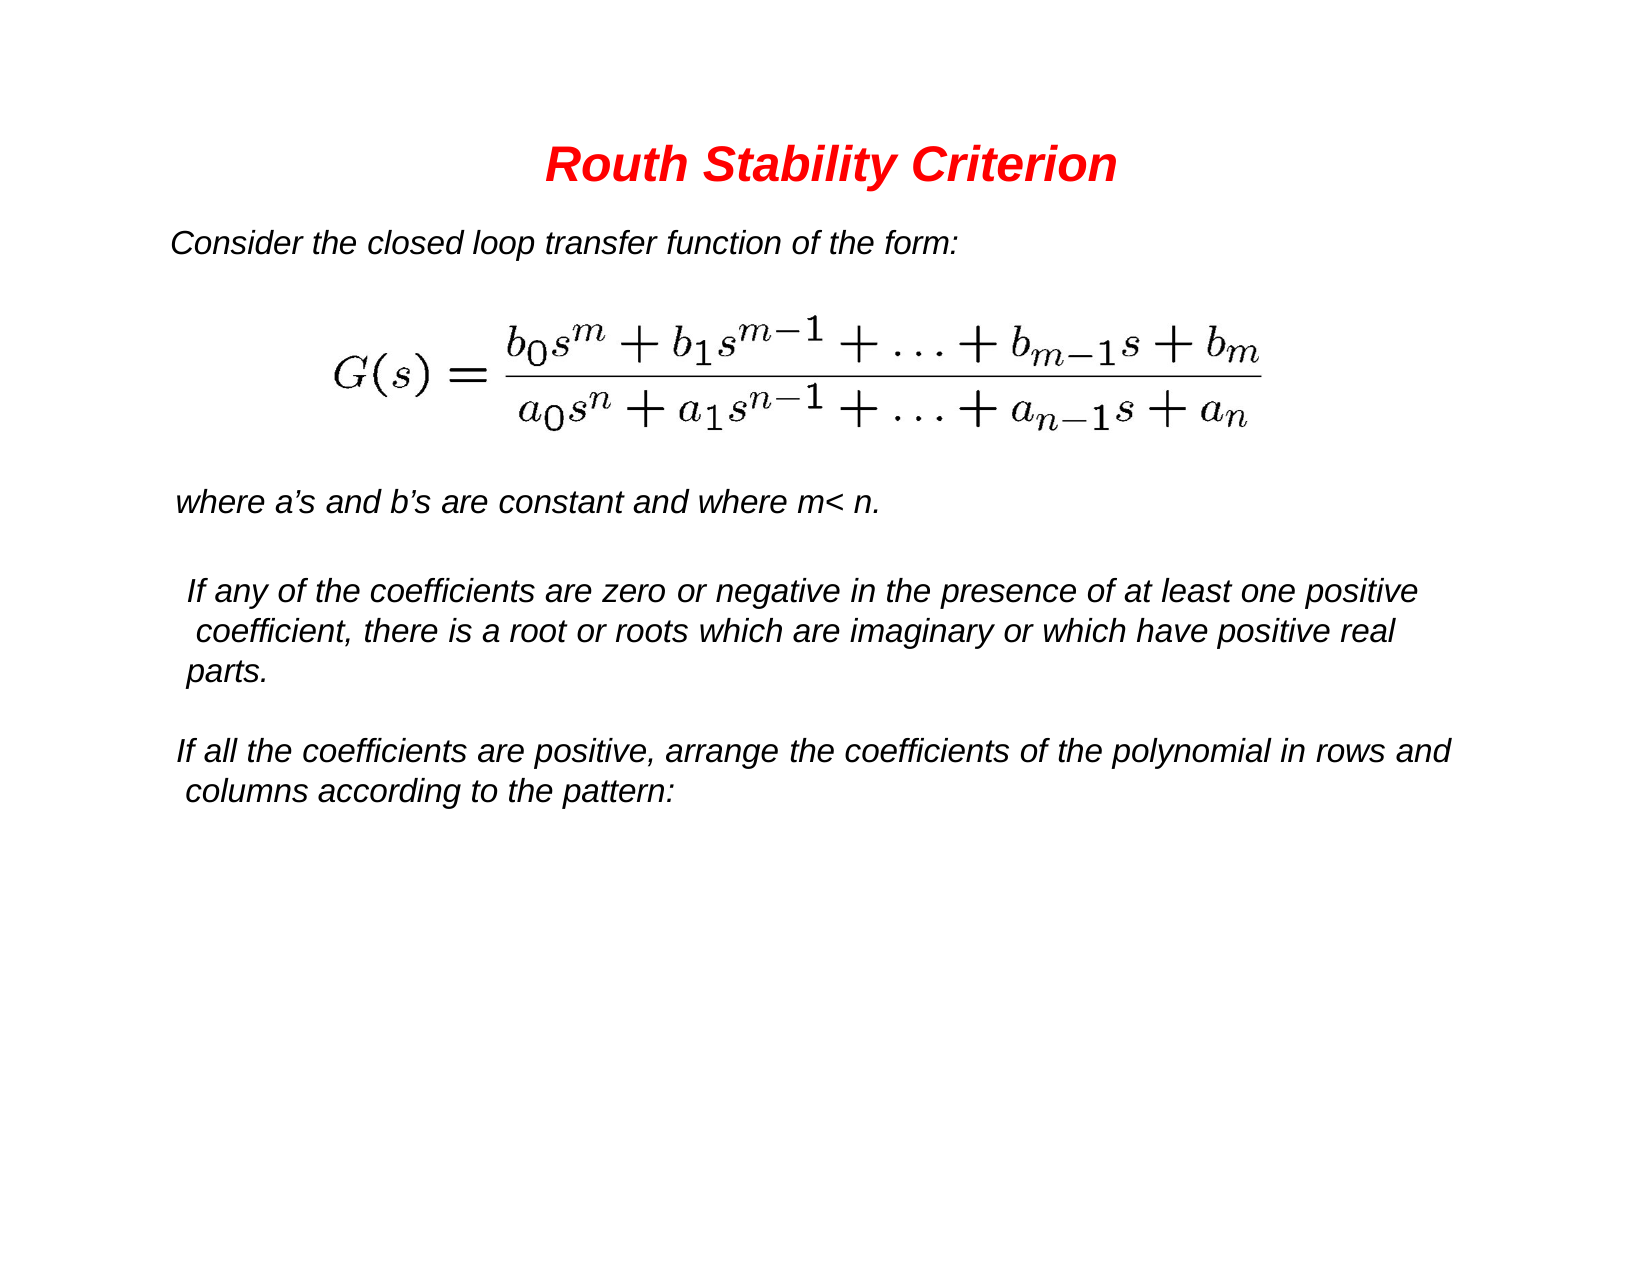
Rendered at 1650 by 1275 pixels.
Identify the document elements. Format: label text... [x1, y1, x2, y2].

title Routh Stability Criterion [543, 129, 1123, 311]
picture [331, 312, 1263, 434]
text_box Consider the closed loop transfer function of the form: [168, 218, 966, 261]
text_box where a’s and b’s are constant and where m< n. If any of the coefficients are zero or negative in the presence of at least one positive coefficient, there is a root or roots which are imaginary or which have positive real parts. If all the coefficients are positive, arrange the coefficients of the polynomial in rows and columns according to the pattern: [173, 478, 1458, 810]
